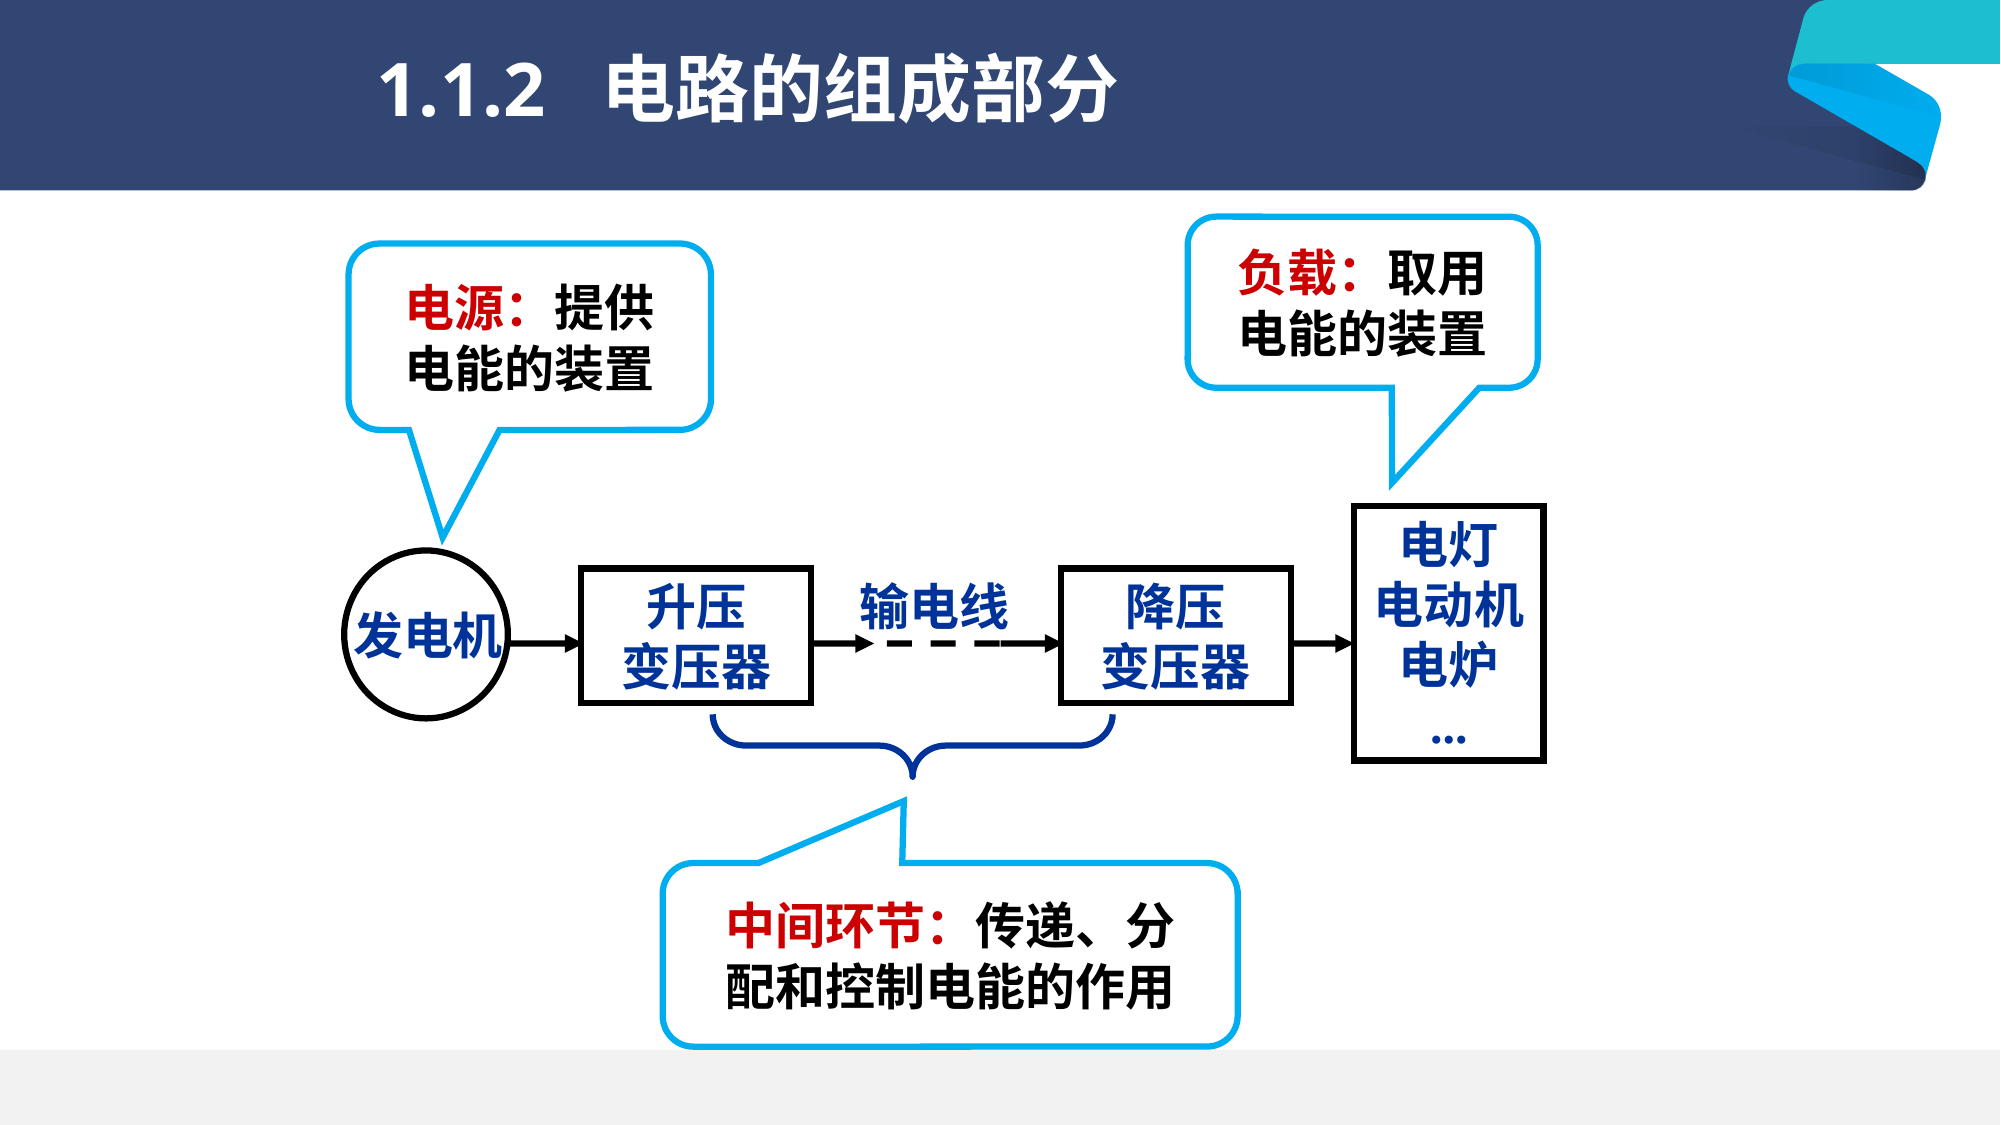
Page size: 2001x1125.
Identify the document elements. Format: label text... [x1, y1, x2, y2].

text_box [909, 764, 916, 777]
text_box 1.1.2 电路的组成部分 [362, 42, 1371, 131]
text_box 中间环节：传递、分 配和控制电能的作用 [662, 801, 1238, 1047]
text_box 电源：提供 电能的装置 [348, 243, 712, 505]
text_box 负载：取用 电能的装置 [1187, 216, 1538, 483]
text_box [337, 505, 1544, 764]
